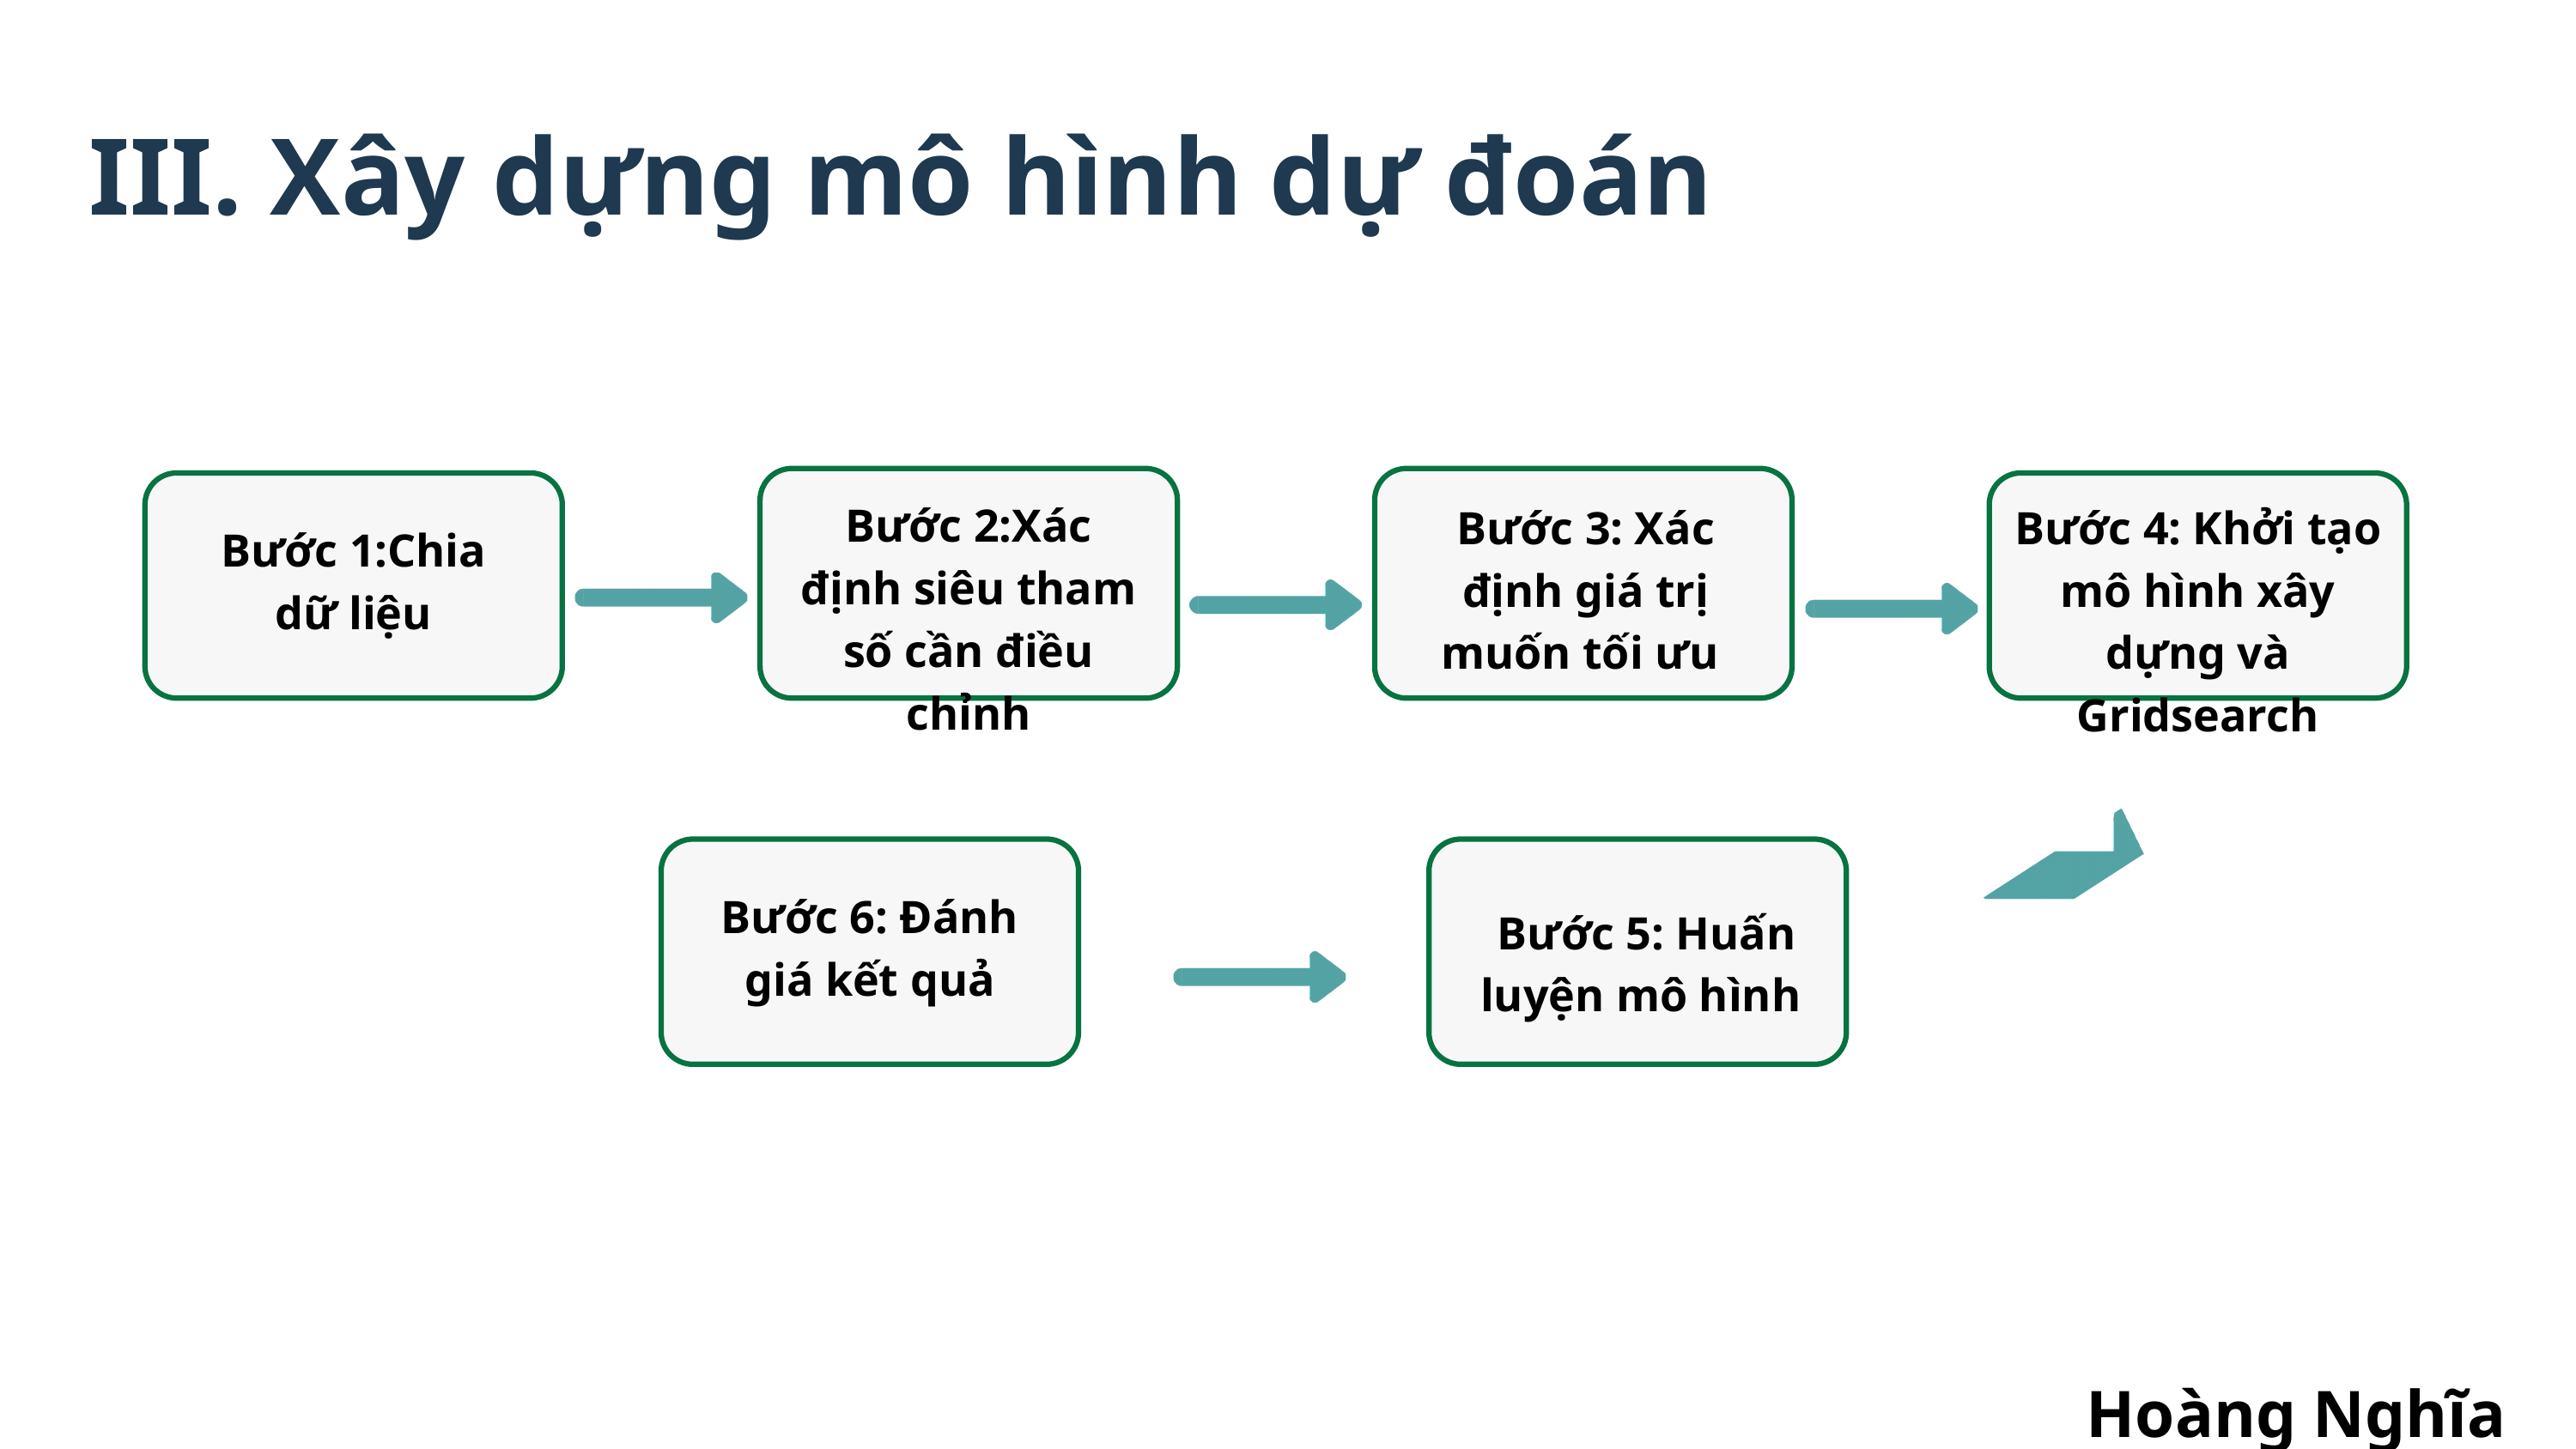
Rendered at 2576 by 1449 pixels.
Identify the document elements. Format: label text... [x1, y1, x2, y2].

text_box III. Xây dựng mô hình dự đoán [88, 109, 1812, 364]
text_box [1173, 951, 1346, 1003]
text_box Hoàng Nghĩa Đức [2017, 1361, 2576, 1449]
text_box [759, 468, 1178, 699]
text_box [660, 839, 1079, 1065]
text_box [1805, 583, 1978, 634]
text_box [144, 472, 563, 699]
text_box Bước 4: Khởi tạo mô hình xây dựng và Gridsearch [2008, 705, 2387, 742]
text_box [1989, 472, 2407, 699]
text_box [1189, 579, 1362, 630]
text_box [1374, 468, 1793, 699]
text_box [1428, 839, 1847, 1065]
text_box [574, 573, 748, 623]
text_box [1978, 807, 2150, 944]
text_box Bước 2:Xác định siêu tham số cần điều chỉnh [799, 706, 1138, 739]
